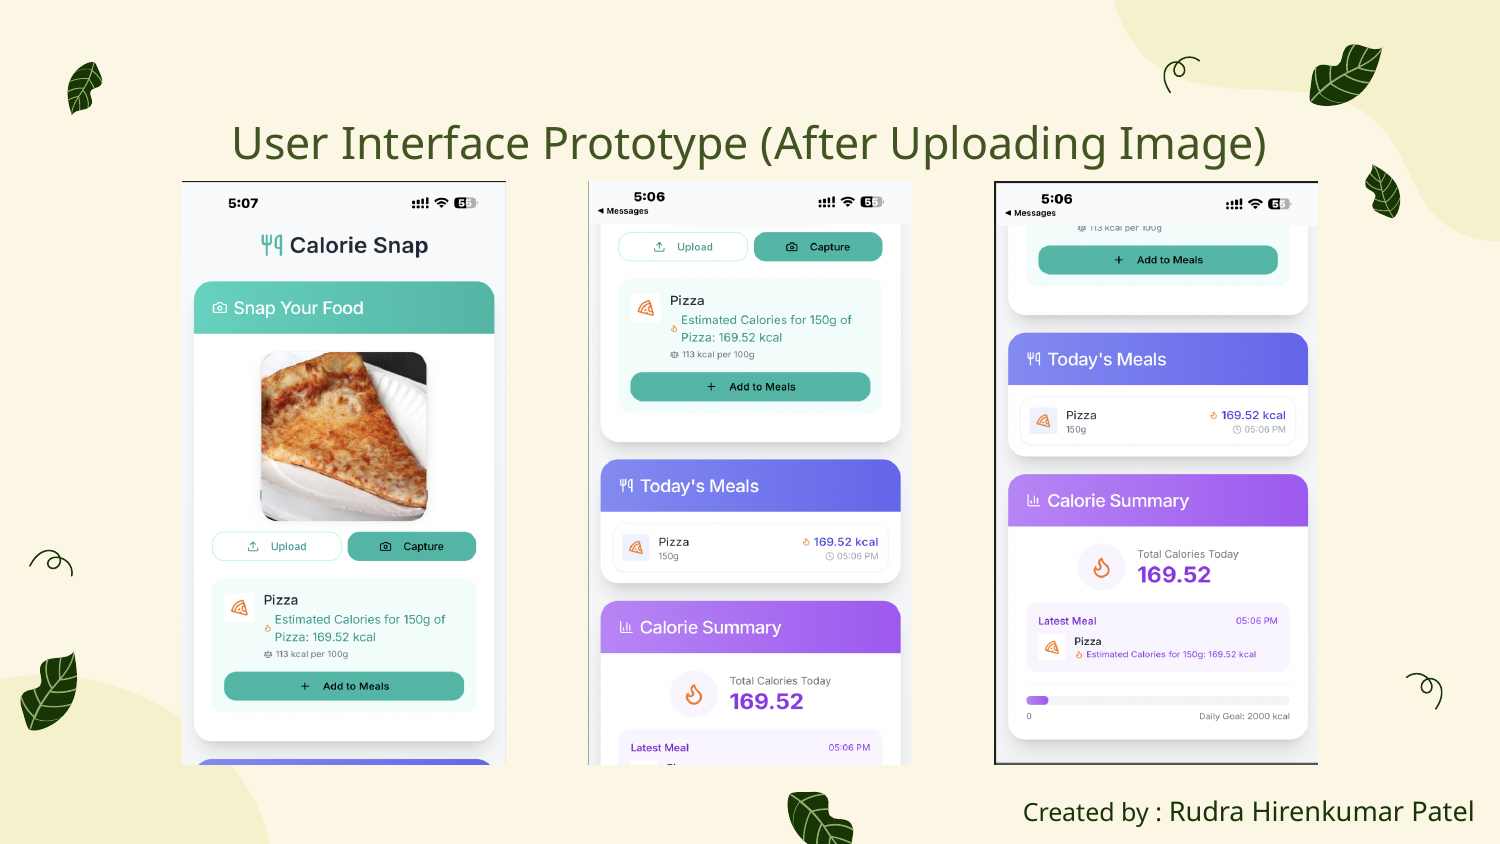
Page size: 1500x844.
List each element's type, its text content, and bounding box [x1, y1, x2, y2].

text_box Created by : Rudra Hirenkumar Patel [1007, 779, 1500, 842]
picture [181, 181, 506, 765]
picture [588, 181, 912, 765]
picture [994, 181, 1318, 765]
title User Interface Prototype (After Uploading Image) [118, 72, 1382, 167]
